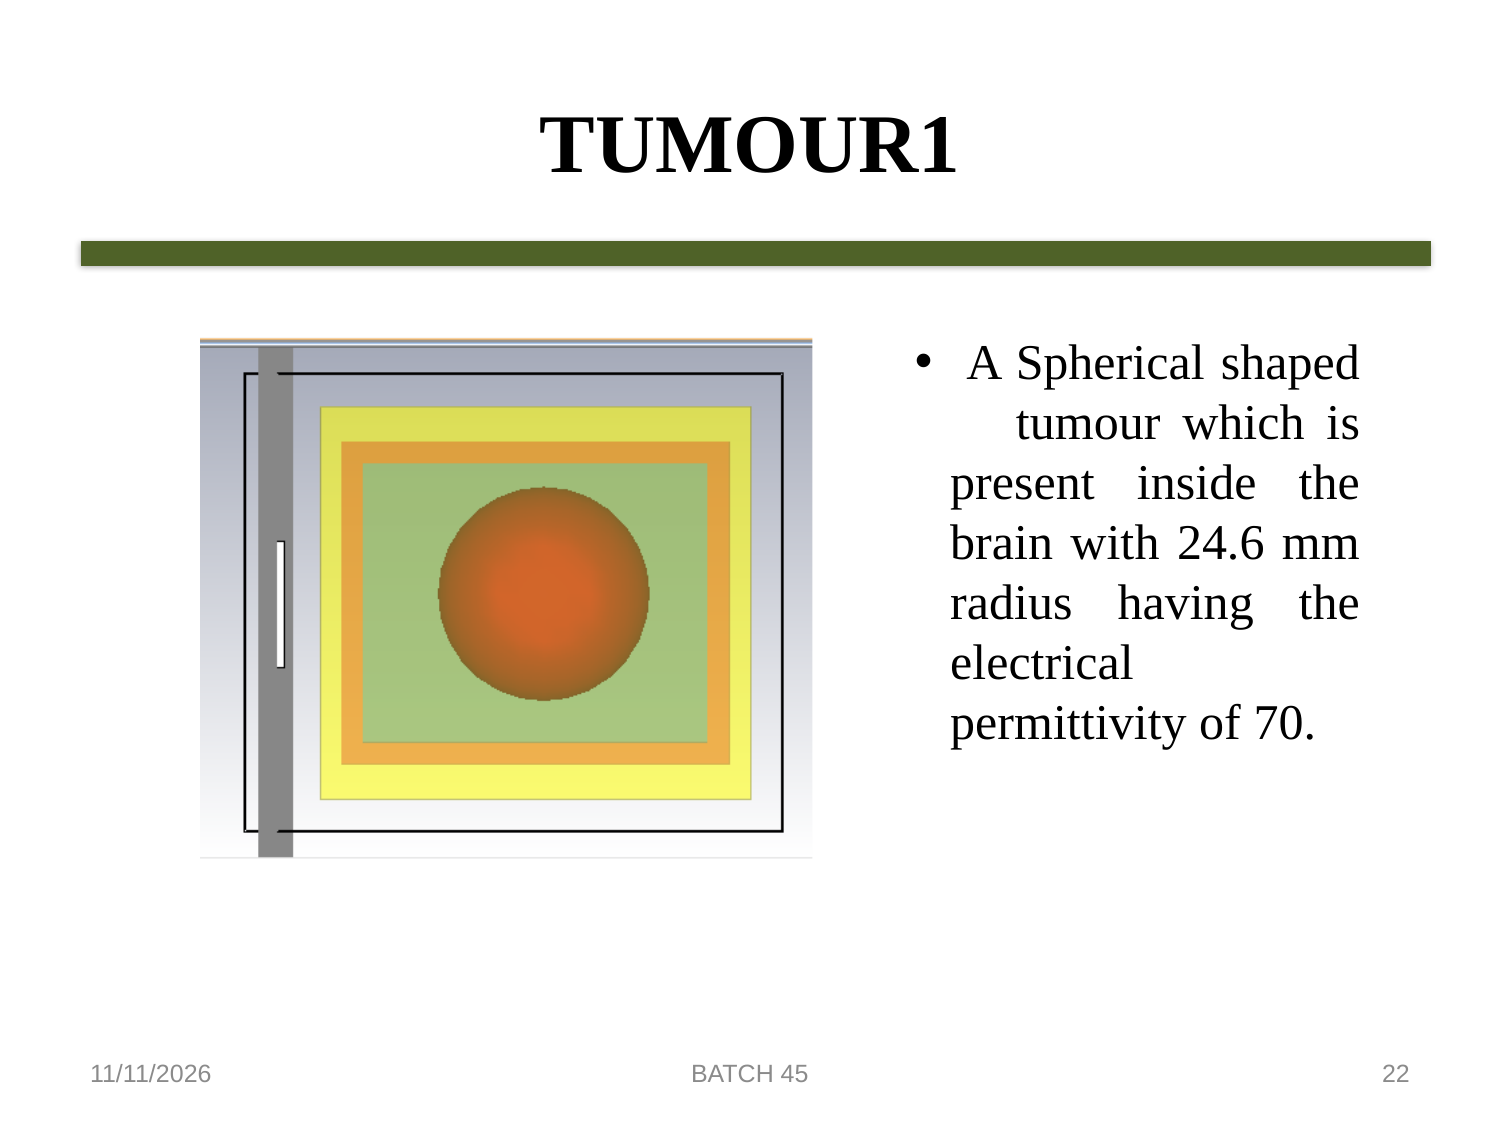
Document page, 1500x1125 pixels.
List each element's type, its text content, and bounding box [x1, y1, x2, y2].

text_box [80, 240, 1431, 266]
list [199, 337, 813, 859]
text_box A Spherical shaped tumour which is present inside the brain with 24.6 mm radius having the electrical permittivity of 70. [900, 274, 1375, 848]
slide_number 22 [1074, 1042, 1425, 1103]
title TUMOUR1 [75, 45, 1425, 233]
footer BATCH 45 [512, 1042, 988, 1103]
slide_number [75, 1042, 425, 1103]
